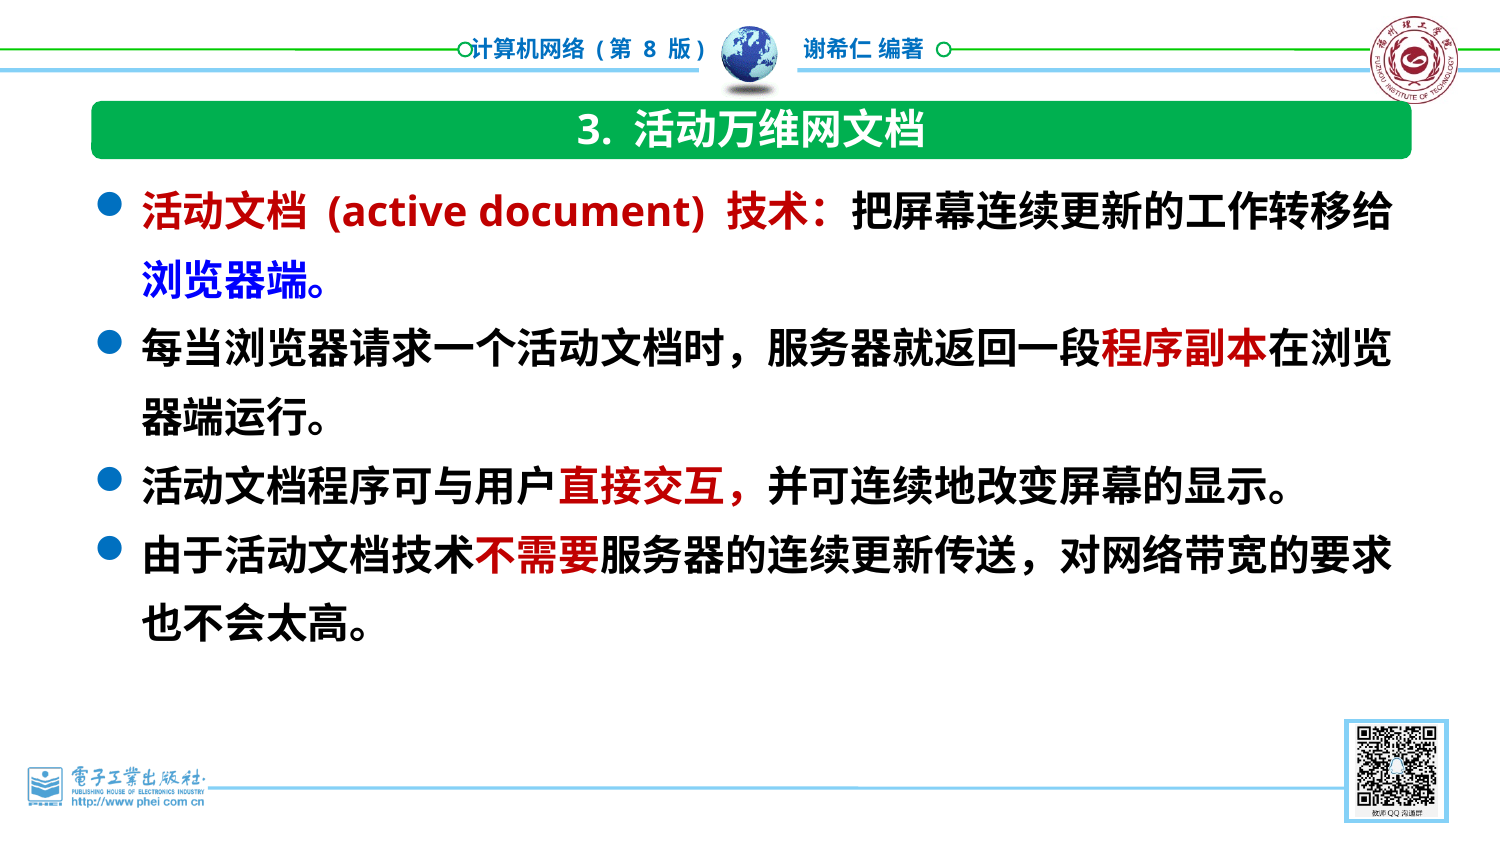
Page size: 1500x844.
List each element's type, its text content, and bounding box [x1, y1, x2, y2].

picture [1370, 16, 1458, 104]
picture [23, 764, 208, 809]
picture [719, 24, 779, 95]
text_box 活动文档 (active document) 技术：把屏幕连续更新的工作转移给浏览器端。 每当浏览器请求一个活动文档时，服务器就返回一段程序副本在浏览器端运行。 活动文档程序可与用户直接交互，并可连续地改变屏幕的显示。 由于活动文档技术不需要服务器的连续更新传送，对网络带宽的要求也不会太高。 [79, 158, 1439, 655]
text_box [91, 100, 562, 158]
text_box 3. 活动万维网文档 [562, 95, 941, 158]
text_box [941, 100, 1412, 158]
picture [1355, 724, 1438, 817]
